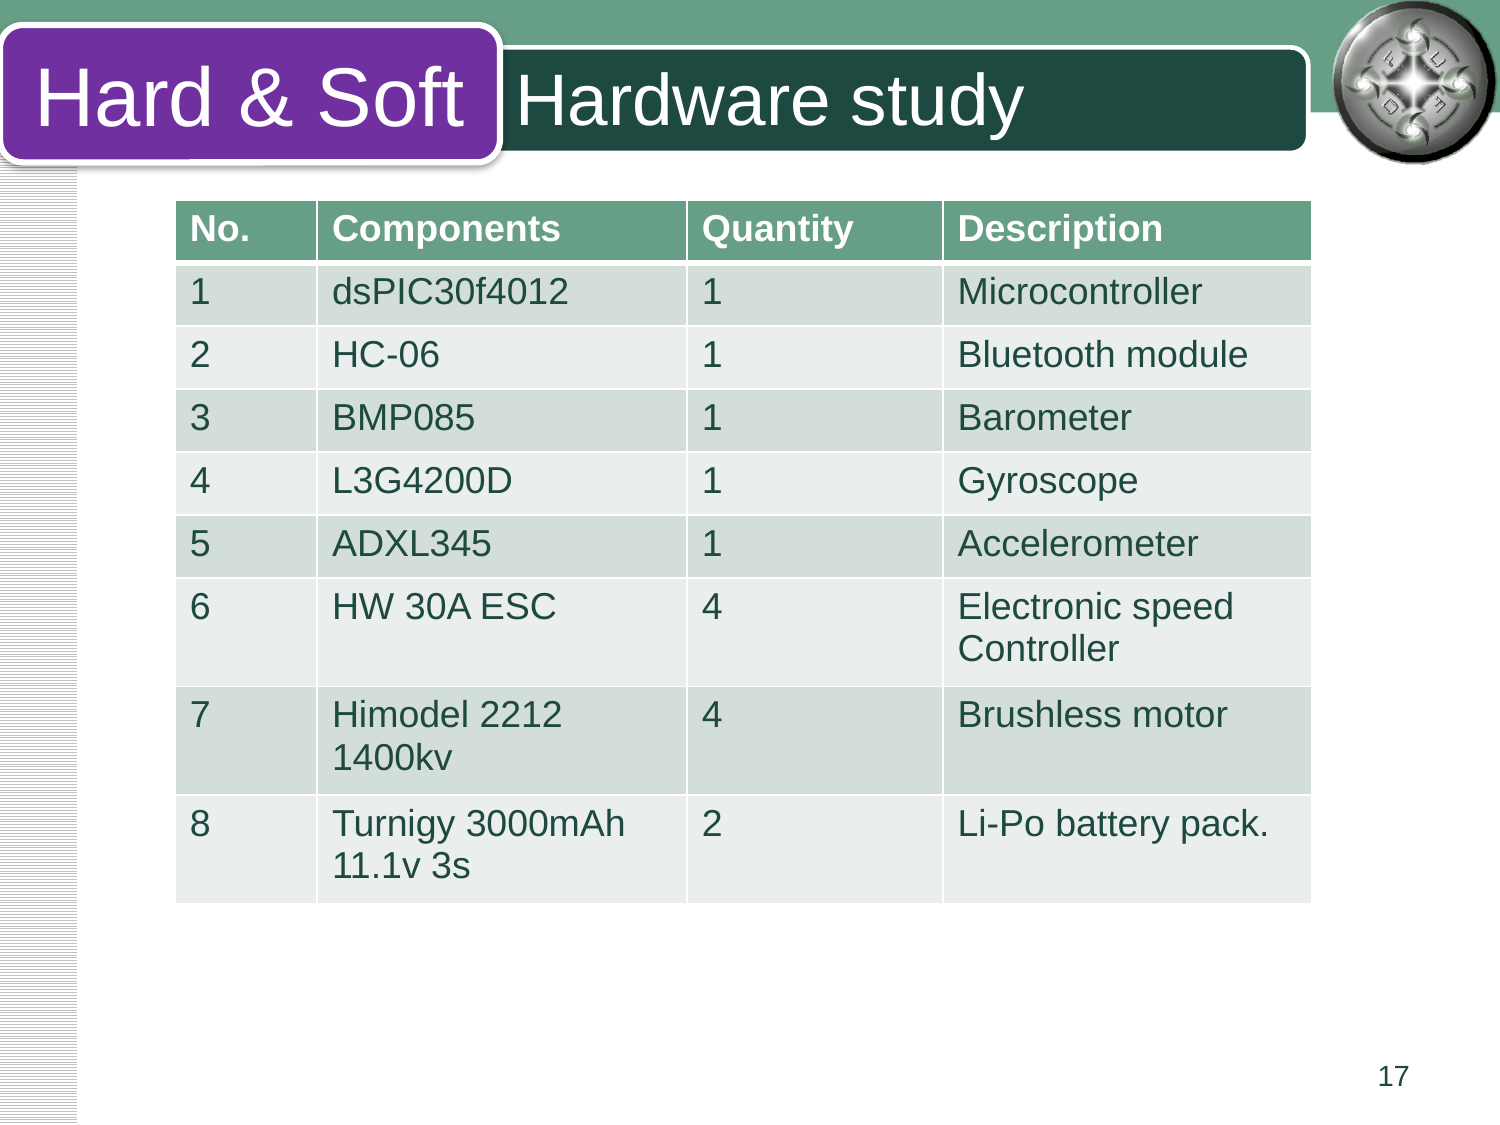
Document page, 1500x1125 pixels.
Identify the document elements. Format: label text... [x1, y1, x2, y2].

slide_number 17 [1074, 1049, 1426, 1103]
table_cell Gyroscope [944, 453, 1311, 514]
table_cell 1 [176, 266, 316, 325]
table_header No. [176, 201, 316, 260]
table_cell Accelerometer [944, 516, 1311, 577]
table_cell Himodel 2212 1400kv [318, 687, 686, 794]
table_cell L3G4200D [318, 453, 686, 514]
table_header Quantity [688, 201, 942, 260]
table_cell Barometer [944, 390, 1311, 451]
table_cell Turnigy 3000mAh 11.1v 3s [318, 796, 686, 903]
picture [1312, 0, 1500, 201]
table_cell 1 [688, 266, 942, 325]
table_cell Li-Po battery pack. [944, 796, 1311, 903]
table_cell HW 30A ESC [318, 579, 686, 686]
table_cell HC-06 [318, 327, 686, 388]
table_cell 5 [176, 516, 316, 577]
table_cell Brushless motor [944, 687, 1311, 794]
table_header Description [944, 201, 1311, 260]
table_cell 4 [688, 579, 942, 686]
table_cell 2 [176, 327, 316, 388]
table_cell 3 [176, 390, 316, 451]
text_box Hard & Soft [0, 21, 504, 166]
table_cell 1 [688, 390, 942, 451]
title Hardware study [508, 49, 1307, 143]
table_cell Bluetooth module [944, 327, 1311, 388]
table_cell 1 [688, 453, 942, 514]
table_cell 4 [688, 687, 942, 794]
table_cell 7 [176, 687, 316, 794]
table_cell ADXL345 [318, 516, 686, 577]
table_cell BMP085 [318, 390, 686, 451]
table_cell 1 [688, 516, 942, 577]
table_cell 6 [176, 579, 316, 686]
table_cell Electronic speed Controller [944, 579, 1311, 686]
table_cell 2 [688, 796, 942, 903]
table_cell 8 [176, 796, 316, 903]
table_header Components [318, 201, 686, 260]
table_cell Microcontroller [944, 266, 1311, 325]
table_cell 4 [176, 453, 316, 514]
table_cell 1 [688, 327, 942, 388]
table_cell dsPIC30f4012 [318, 266, 686, 325]
